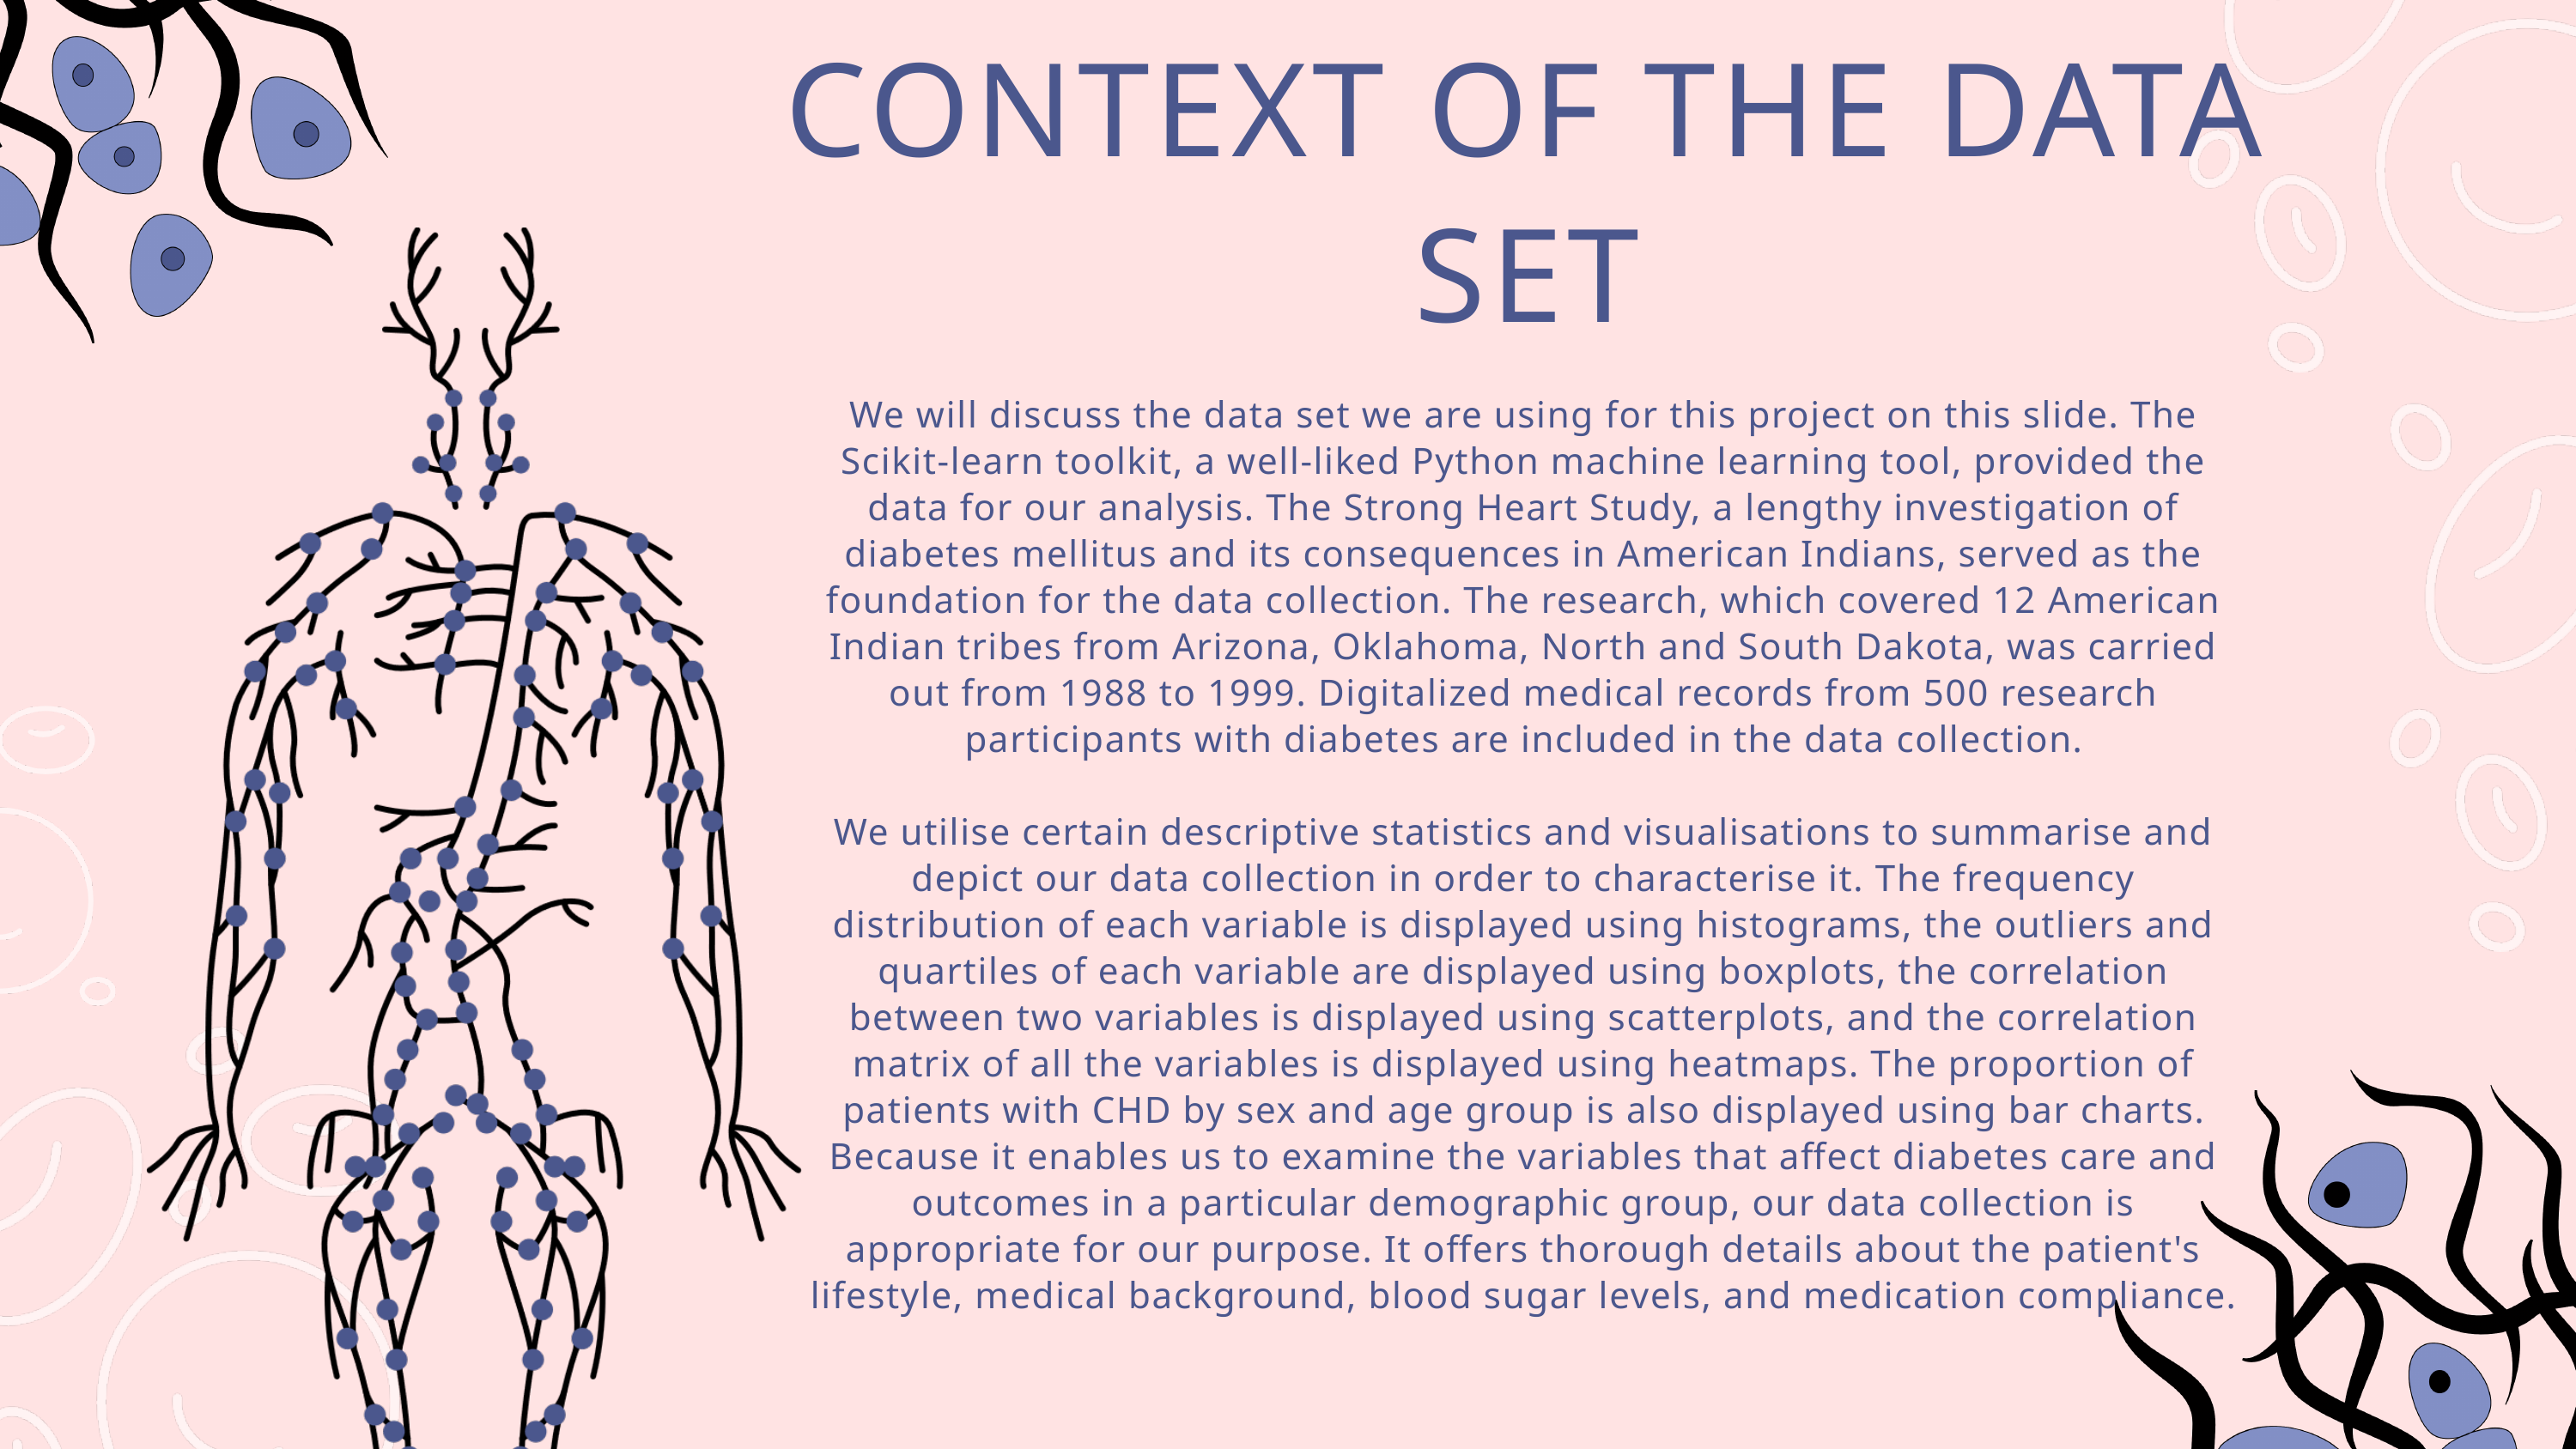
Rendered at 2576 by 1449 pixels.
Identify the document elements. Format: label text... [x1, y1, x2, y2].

text_box [2184, 0, 2576, 373]
text_box [2385, 372, 2576, 952]
text_box We will discuss the data set we are using for this project on this slide. The Scikit-learn toolkit, a well-liked Python machine learning tool, provided the data for our analysis. The Strong Heart Study, a lengthy investigation of diabetes mellitus and its consequences in American Indians, served as the foundation for the data collection. The research, which covered 12 American Indian tribes from Arizona, Oklahoma, North and South Dakota, was carried out from 1988 to 1999. Digitalized medical records from 500 research participants with diabetes are included in the data collection. We utilise certain descriptive statistics and visualisations to summarise and depict our data collection in order to characterise it. The frequency distribution of each variable is displayed using histograms, the outliers and quartiles of each variable are displayed using boxplots, the correlation between two variables is displayed using scatterplots, and the correlation matrix of all the variables is displayed using heatmaps. The proportion of patients with CHD by sex and age group is also displayed using bar charts. Because it enables us to examine the variables that affect diabetes care and outcomes in a particular demographic group, our data collection is appropriate for our purpose. It offers thorough details about the patient's lifestyle, medical background, blood sugar levels, and medication compliance. [801, 389, 2247, 1362]
text_box CONTEXT OF THE DATA SET [776, 17, 2278, 349]
text_box [2114, 1070, 2576, 1449]
text_box [0, 0, 388, 343]
text_box [146, 227, 802, 1449]
text_box [0, 1024, 146, 1449]
text_box [0, 668, 116, 1025]
